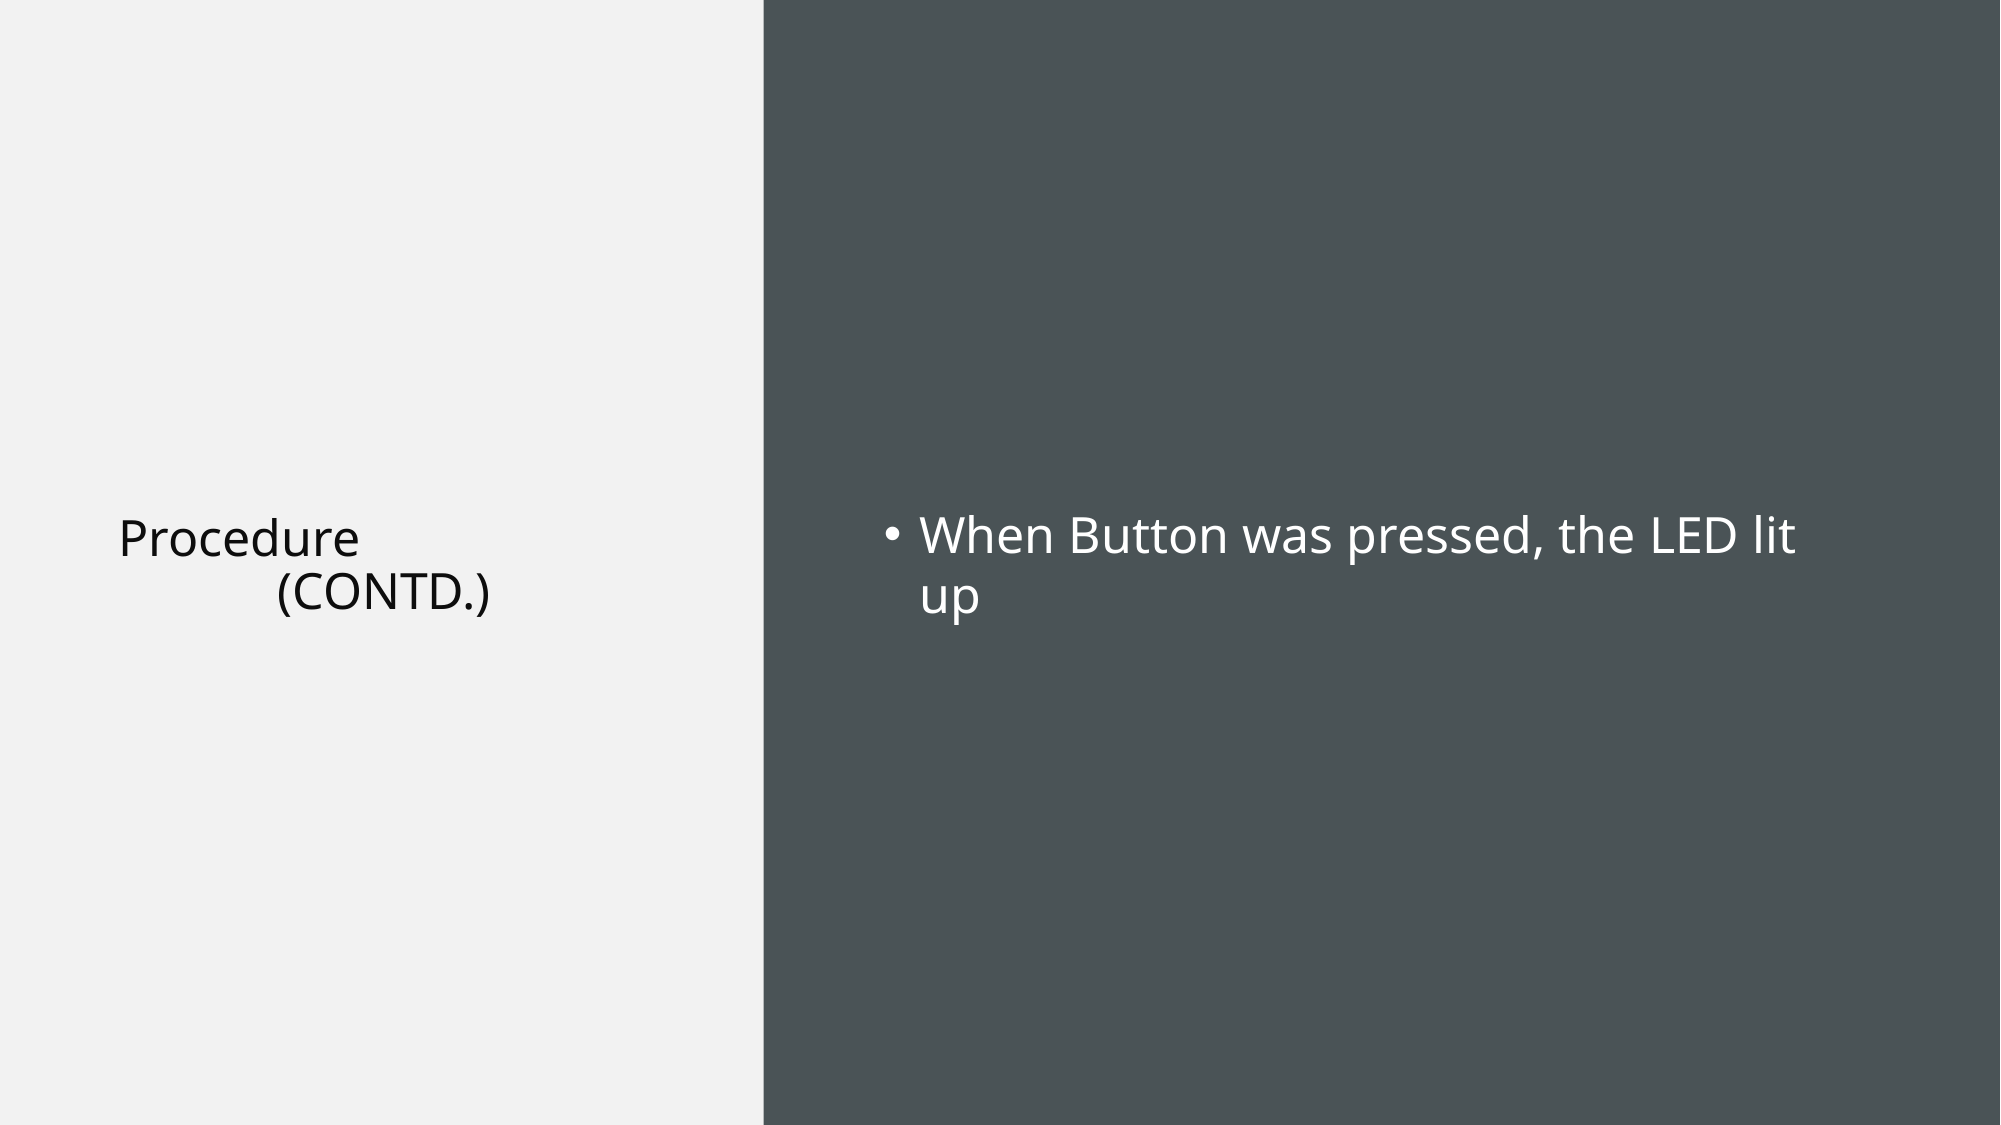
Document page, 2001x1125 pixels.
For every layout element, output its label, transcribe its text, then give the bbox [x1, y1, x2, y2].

text_box When Button was pressed, the LED lit up [869, 159, 1825, 968]
text_box Procedure (CONTD.) [88, 475, 681, 652]
text_box [763, 0, 2000, 1125]
